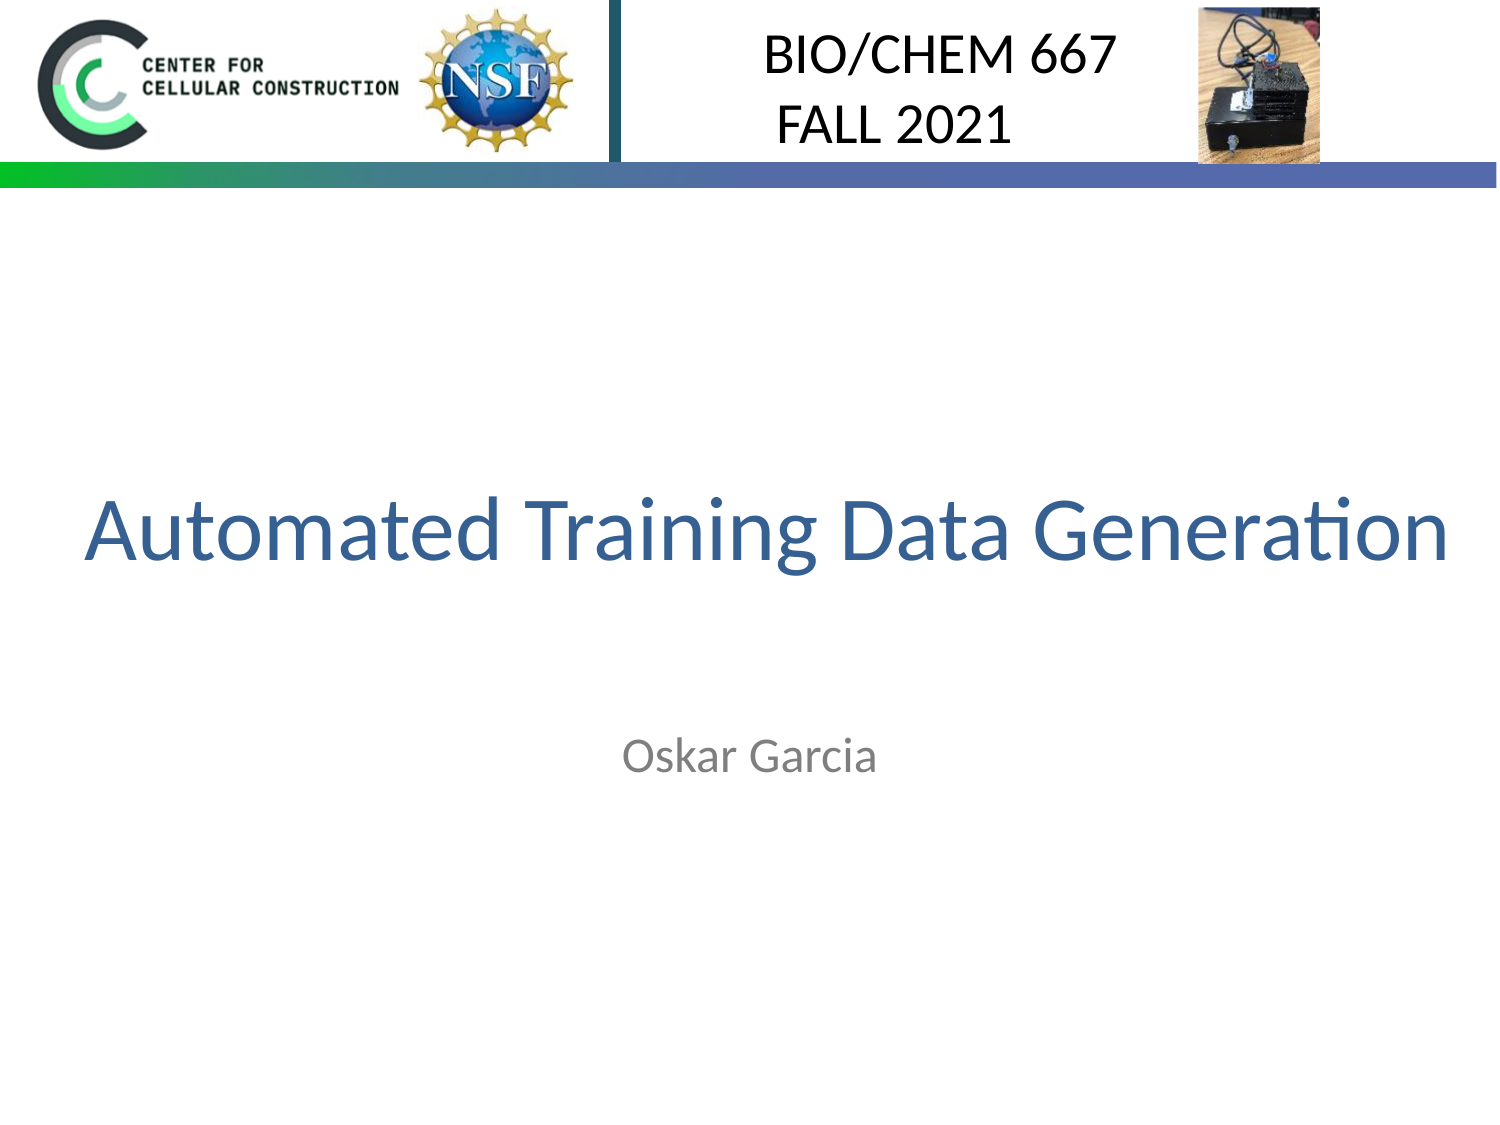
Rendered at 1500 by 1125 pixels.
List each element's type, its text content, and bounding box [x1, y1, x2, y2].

title Automated Training Data Generation [37, 370, 1500, 678]
picture [16, 6, 575, 155]
list Oskar Garcia [75, 714, 1425, 1125]
picture [0, 8, 1497, 188]
